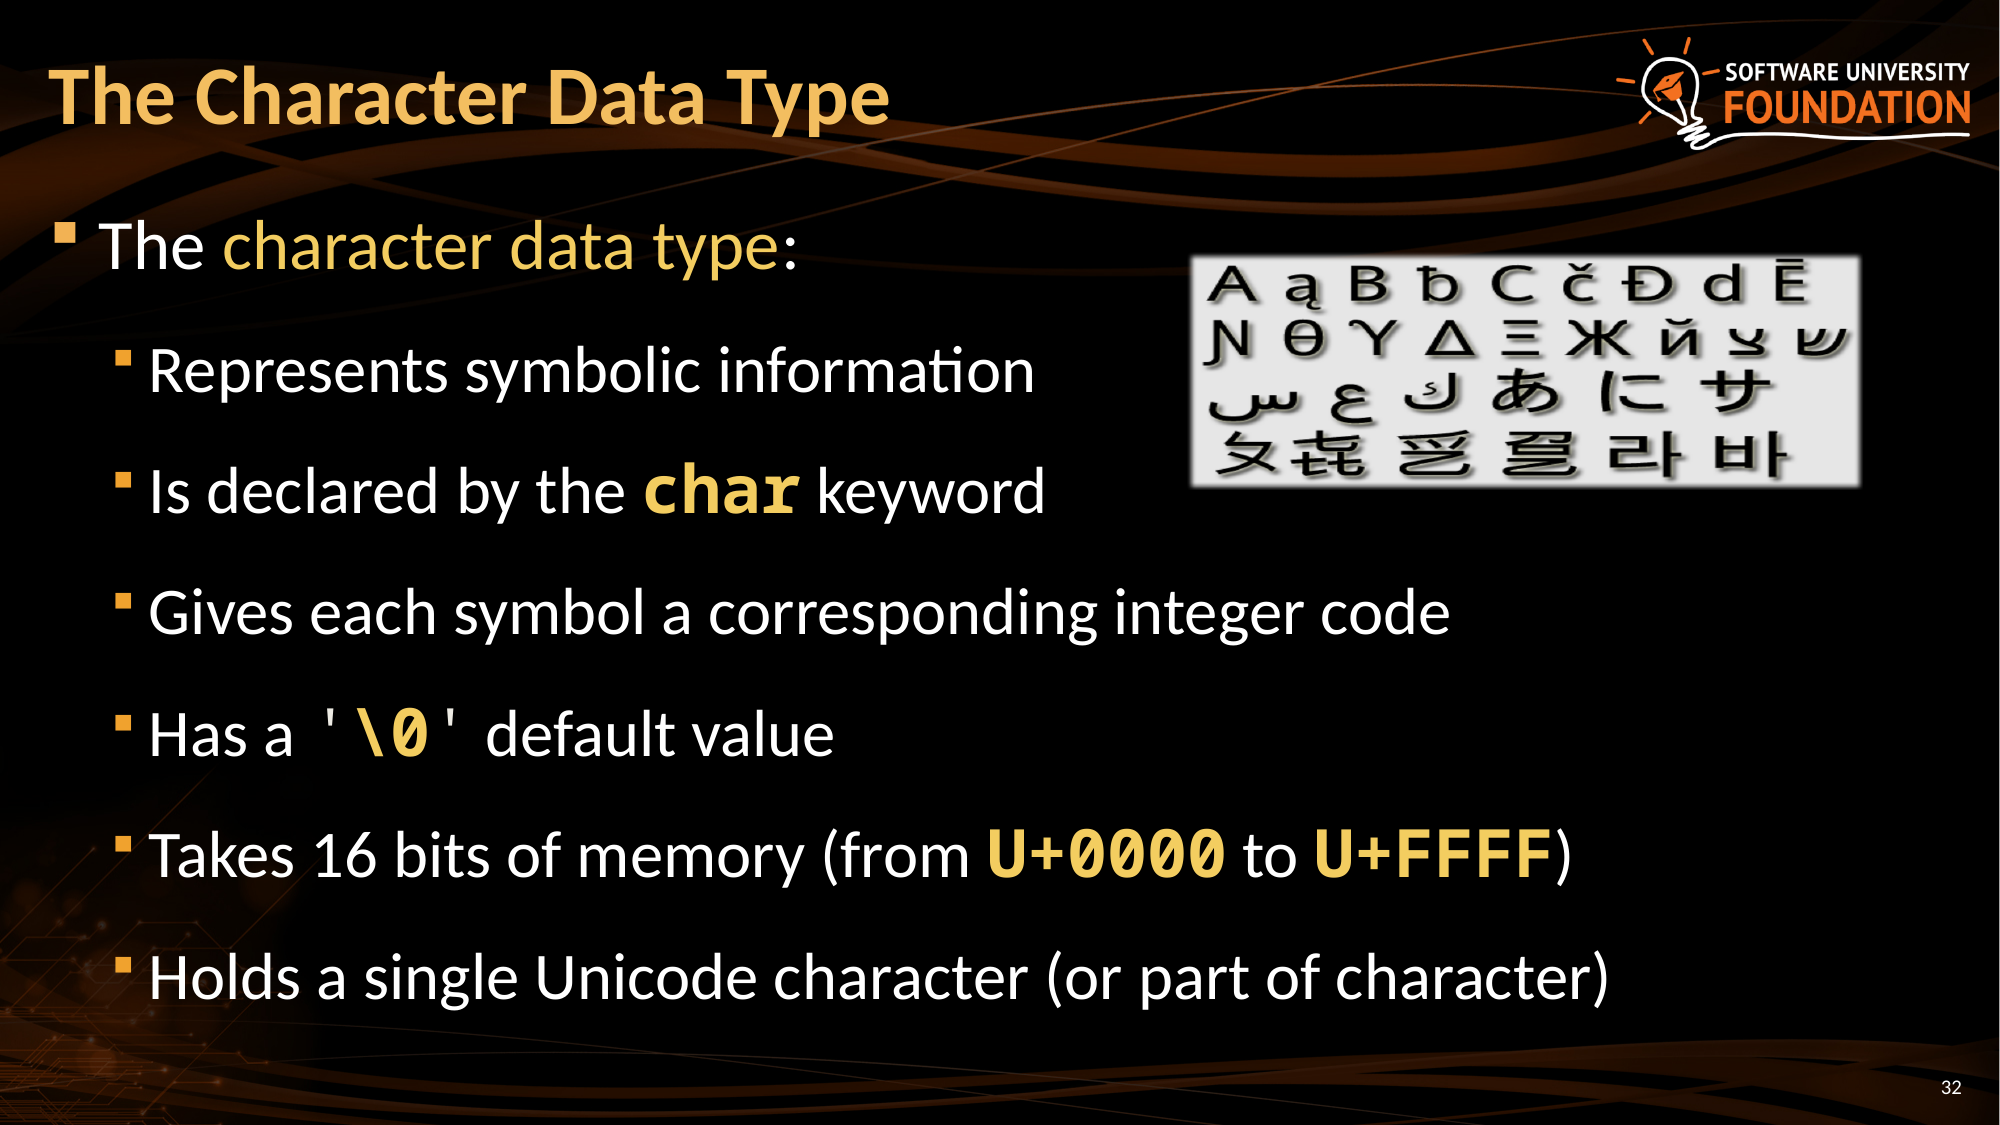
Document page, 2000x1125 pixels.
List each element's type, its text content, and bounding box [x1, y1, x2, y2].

picture [0, 0, 2000, 1125]
list The character data type: Represents symbolic information Is declared by the char keyword Gives each symbol a corresponding integer code Has a '\0' default value Takes 16 bits of memory (from U+0000 to U+FFFF) Holds a single Unicode character (or part of character) [31, 188, 1968, 1103]
title The Character Data Type [30, 6, 1602, 189]
